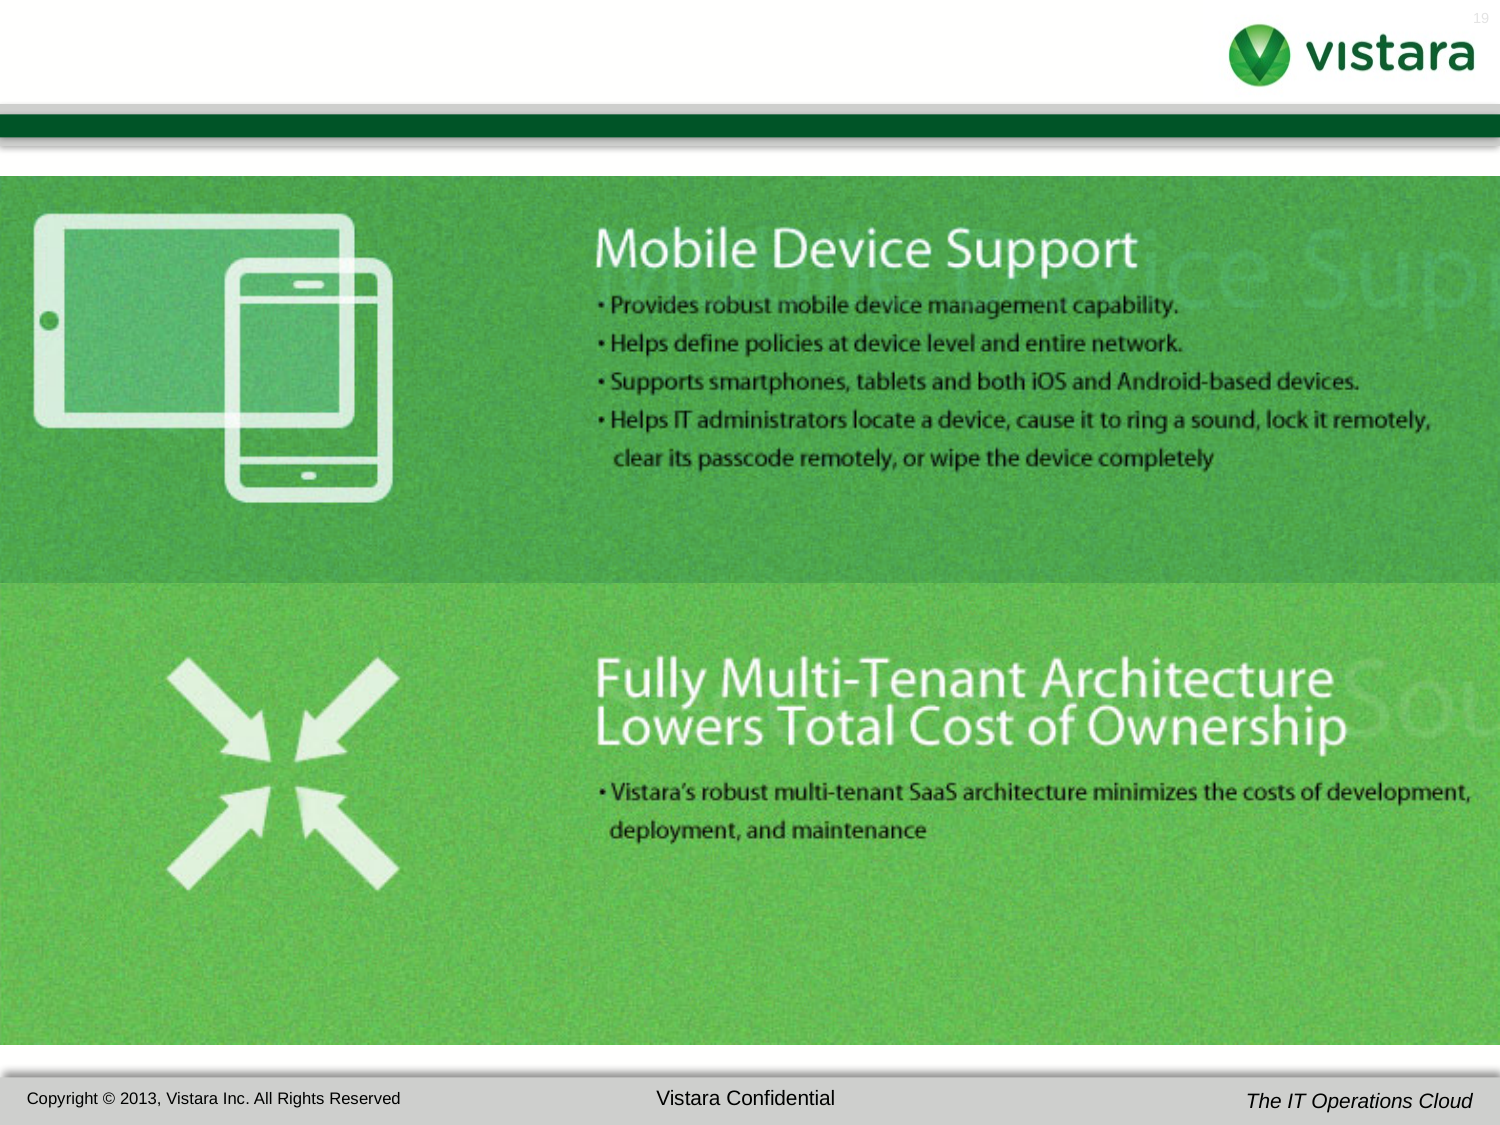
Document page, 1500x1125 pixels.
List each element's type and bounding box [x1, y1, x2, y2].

picture [1203, 0, 1500, 104]
picture [0, 176, 1500, 1046]
